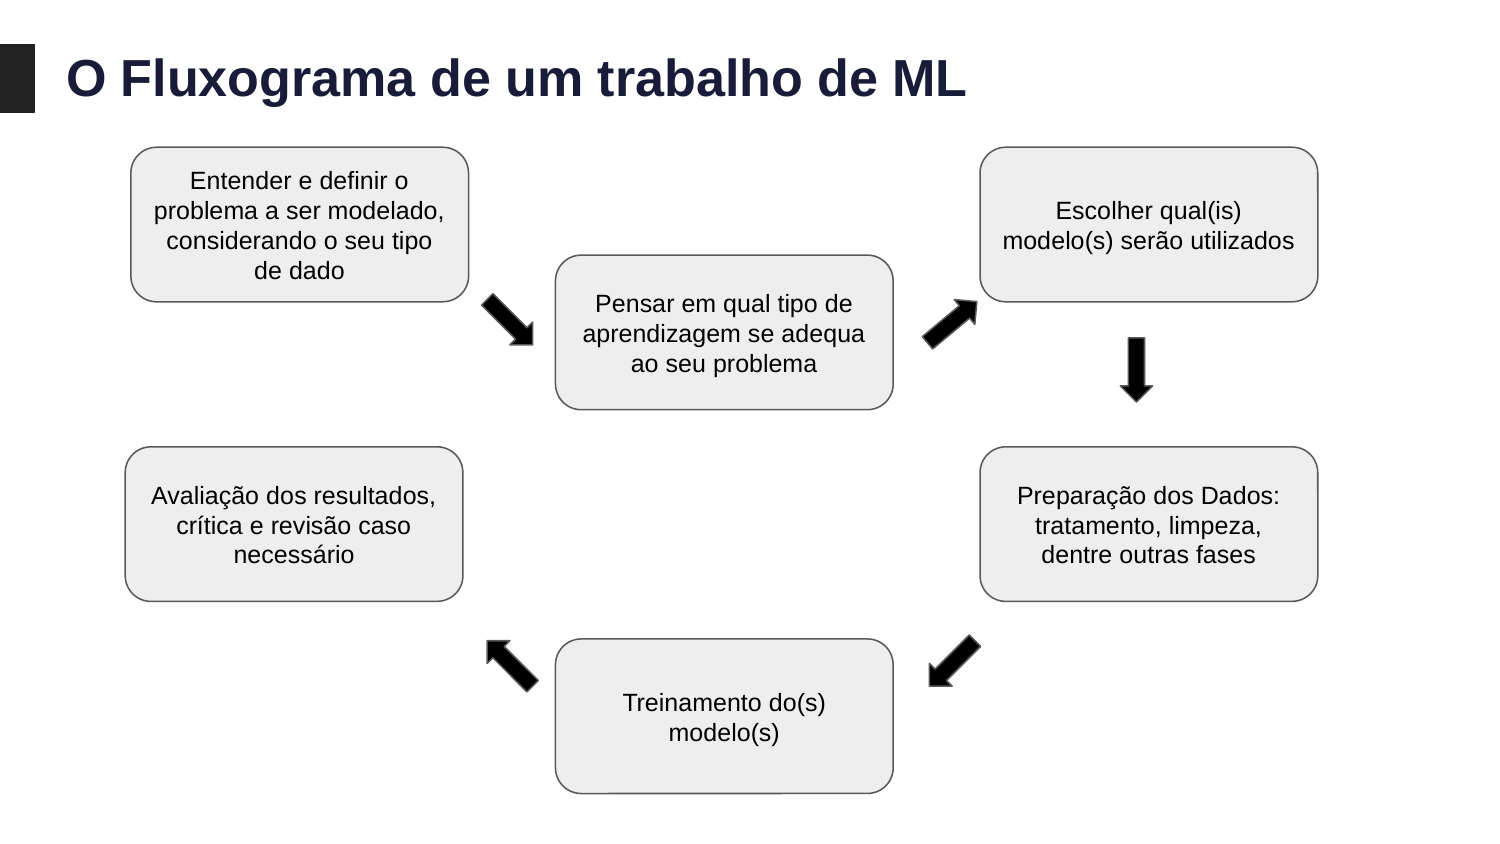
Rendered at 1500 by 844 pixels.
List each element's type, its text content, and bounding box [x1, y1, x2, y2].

text_box [929, 635, 981, 687]
text_box O Fluxograma de um trabalho de ML [51, 24, 1421, 127]
text_box [487, 640, 539, 692]
text_box [1120, 337, 1153, 403]
text_box [922, 299, 977, 349]
text_box Avaliação dos resultados, crítica e revisão caso necessário [125, 446, 463, 602]
text_box Pensar em qual tipo de aprendizagem se adequa ao seu problema [555, 255, 894, 410]
text_box Escolher qual(is) modelo(s) serão utilizados [980, 147, 1318, 302]
text_box Treinamento do(s) modelo(s) [555, 638, 894, 794]
text_box Preparação dos Dados: tratamento, limpeza, dentre outras fases [980, 446, 1318, 602]
text_box Entender e definir o problema a ser modelado, considerando o seu tipo de dado [130, 147, 469, 302]
text_box [481, 293, 533, 345]
text_box [0, 44, 35, 113]
